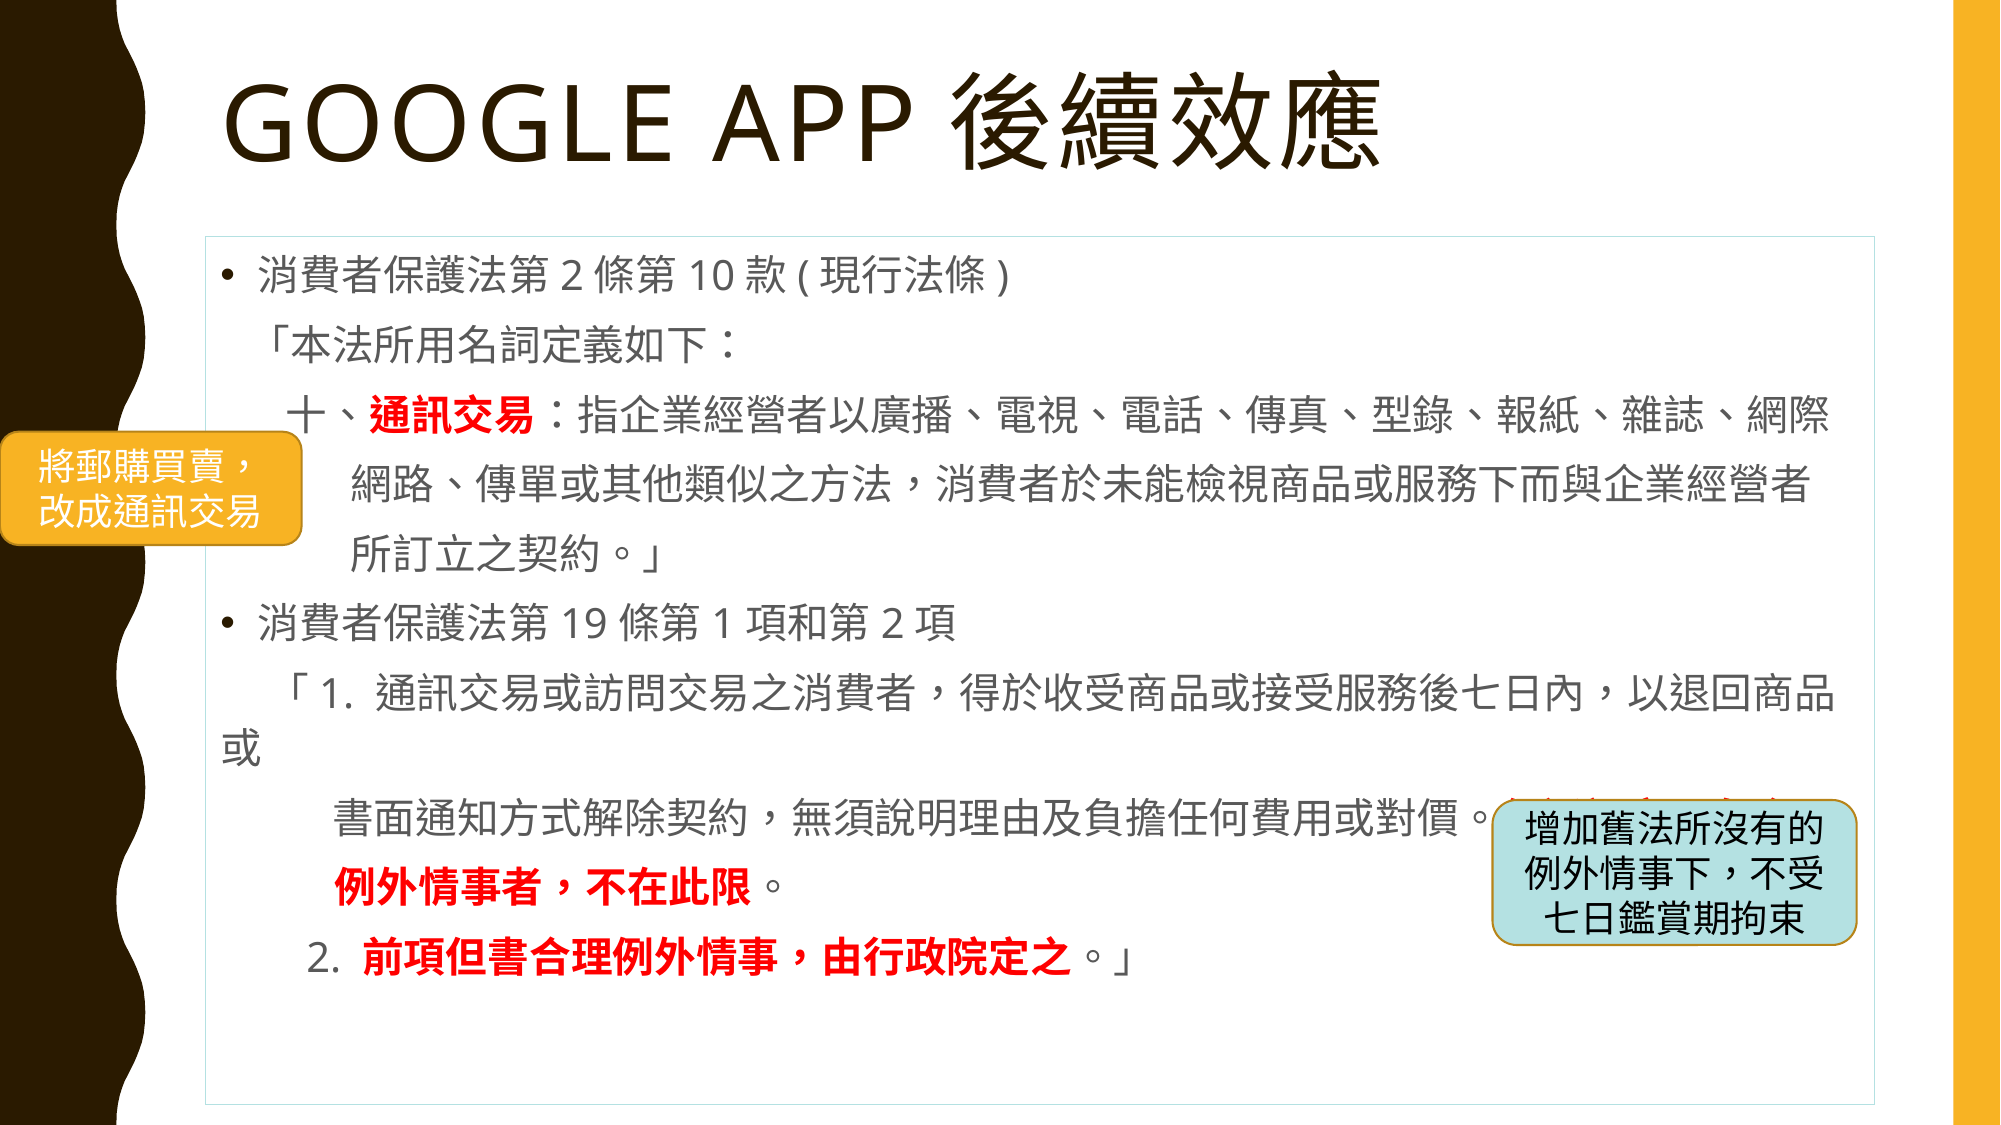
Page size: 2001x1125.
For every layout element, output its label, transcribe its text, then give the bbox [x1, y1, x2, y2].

text_box 增加舊法所沒有的例外情事下，不受七日鑑賞期拘束 [1491, 798, 1858, 947]
list 消費者保護法第2條第10款(現行法條) 「本法所用名詞定義如下： 十、通訊交易：指企業經營者以廣播、電視、電話、傳真、型錄、報紙、雜誌、網際 網路、傳單或其他類似之方法，消費者於未能檢視商品或服務下而與企業經營者 所訂立之契約。」 消費者保護法第19條第1項和第2項 「1. 通訊交易或訪問交易之消費者，得於收受商品或接受服務後七日內，以退回商品或 書面通知方式解除契約，無須說明理由及負擔任何費用或對價。但通訊交易有合理 例外情事者，不在此限。 2. 前項但書合理例外情事，由行政院定之。」 [205, 236, 1875, 1105]
title GOOGLE APP後續效應 [205, 62, 1875, 222]
text_box 將郵購買賣，改成通訊交易 [0, 430, 303, 547]
